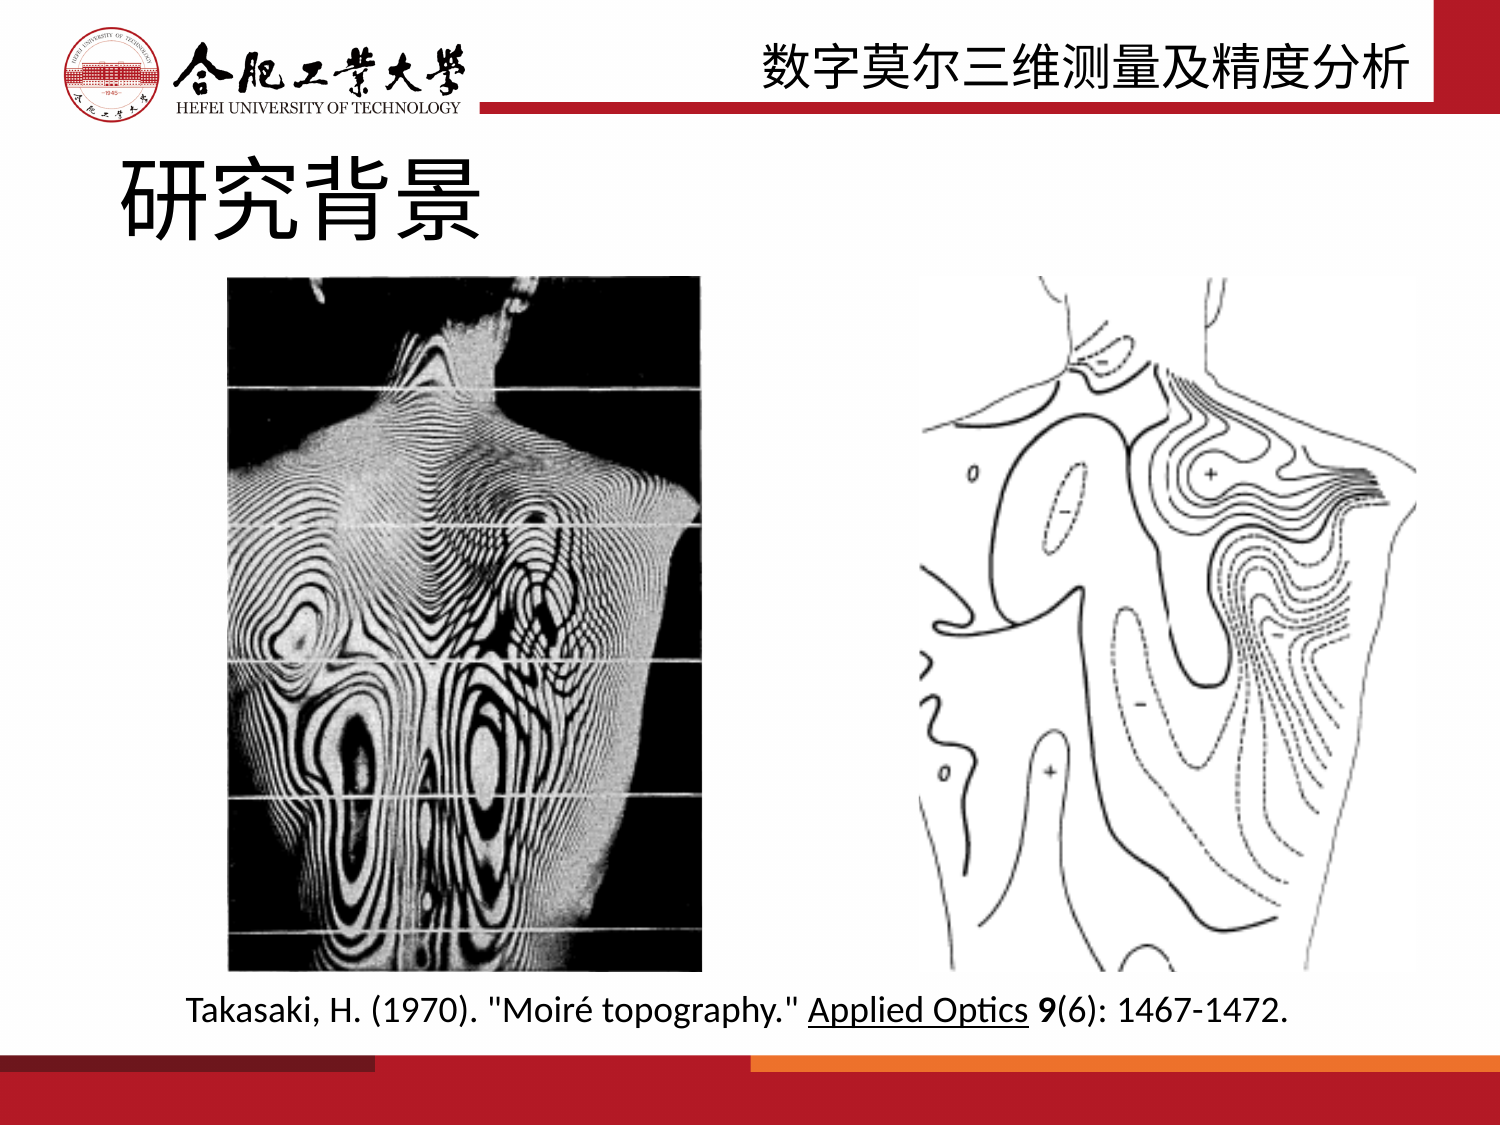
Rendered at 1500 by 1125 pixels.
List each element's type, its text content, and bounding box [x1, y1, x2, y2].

text_box 数字莫尔三维测量及精度分析 [746, 28, 1433, 103]
text_box Takasaki, H. (1970). "Moiré topography." Applied Optics 9(6): 1467-1472. [170, 978, 1500, 1125]
title 研究背景 [103, 130, 1397, 278]
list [918, 276, 1417, 972]
picture [0, 0, 1500, 1125]
